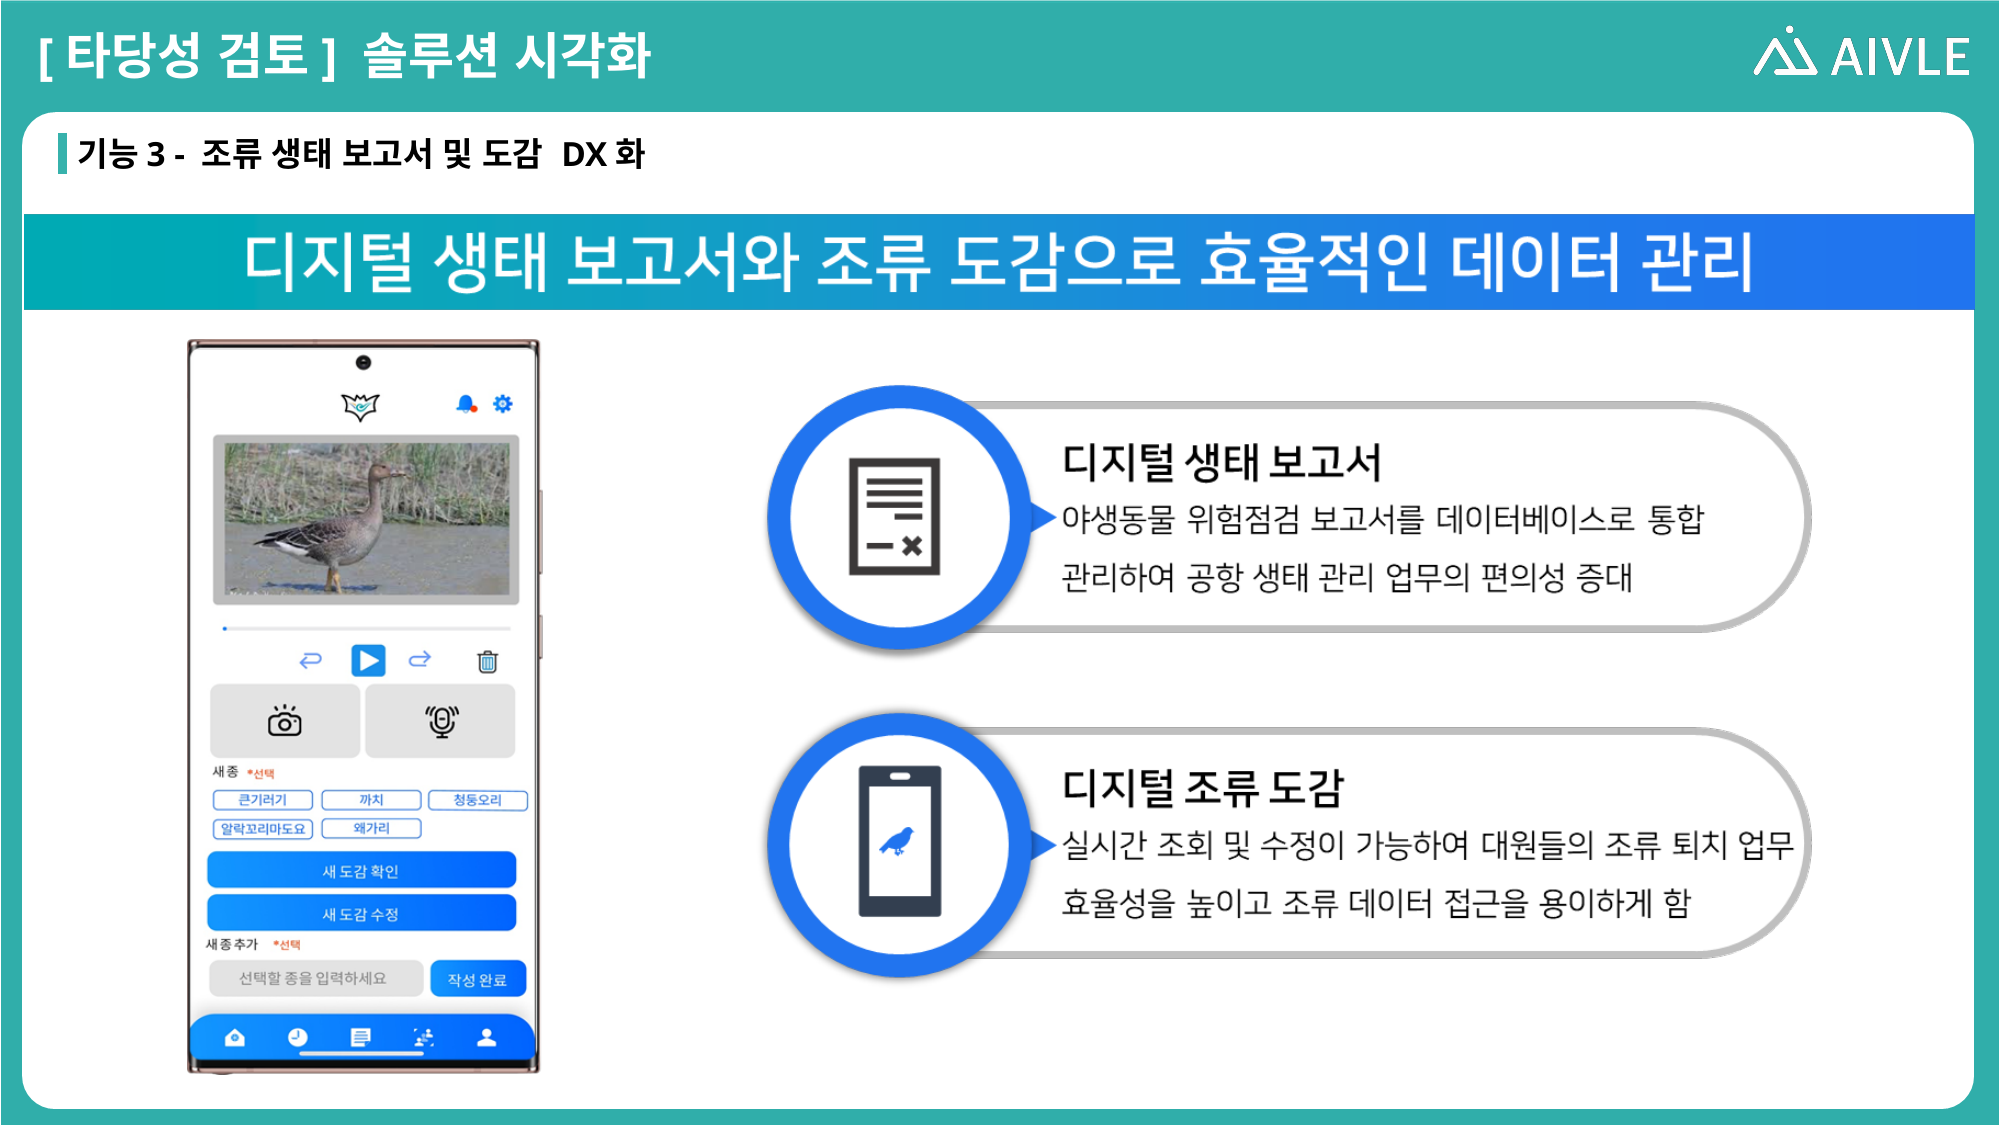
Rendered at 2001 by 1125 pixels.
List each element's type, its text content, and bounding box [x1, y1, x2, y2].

text_box 기능3 - 조류 생태 보고서 및 도감 DX화 [62, 128, 1514, 179]
text_box [타당성 검토] 솔루션 시각화 [22, 16, 855, 92]
picture [1, 0, 1999, 1125]
